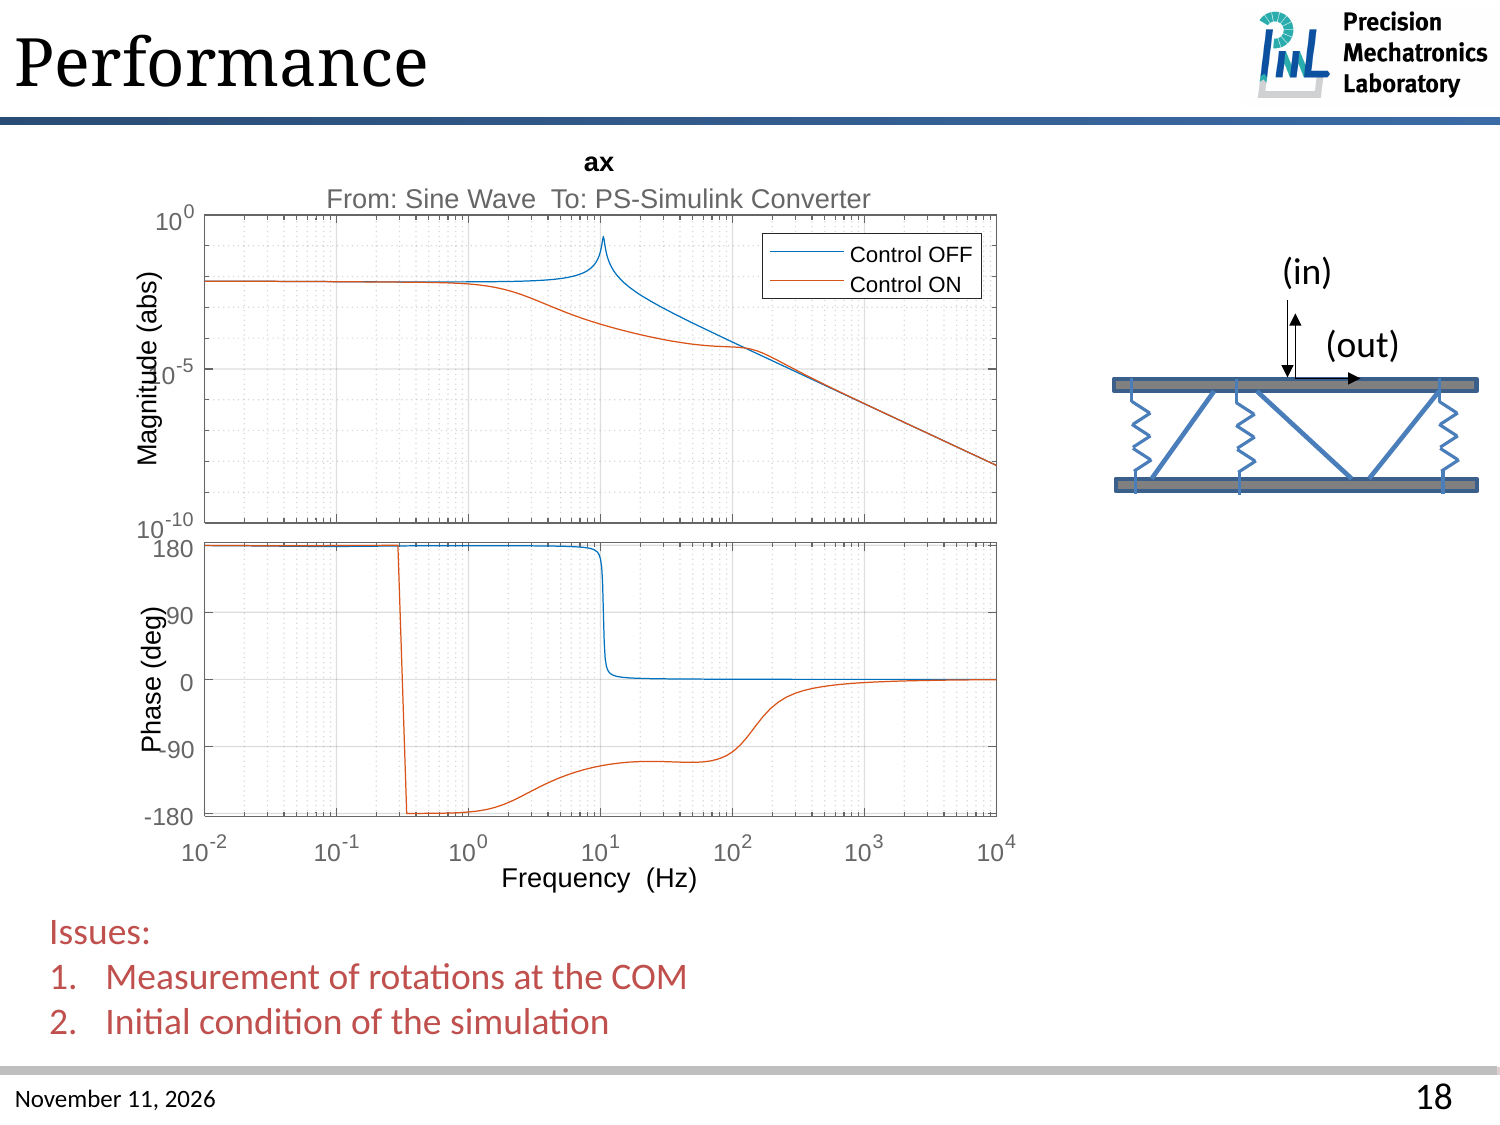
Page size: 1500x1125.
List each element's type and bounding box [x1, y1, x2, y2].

picture [1241, 5, 1498, 107]
picture [55, 124, 1095, 901]
text_box [1113, 239, 1477, 496]
